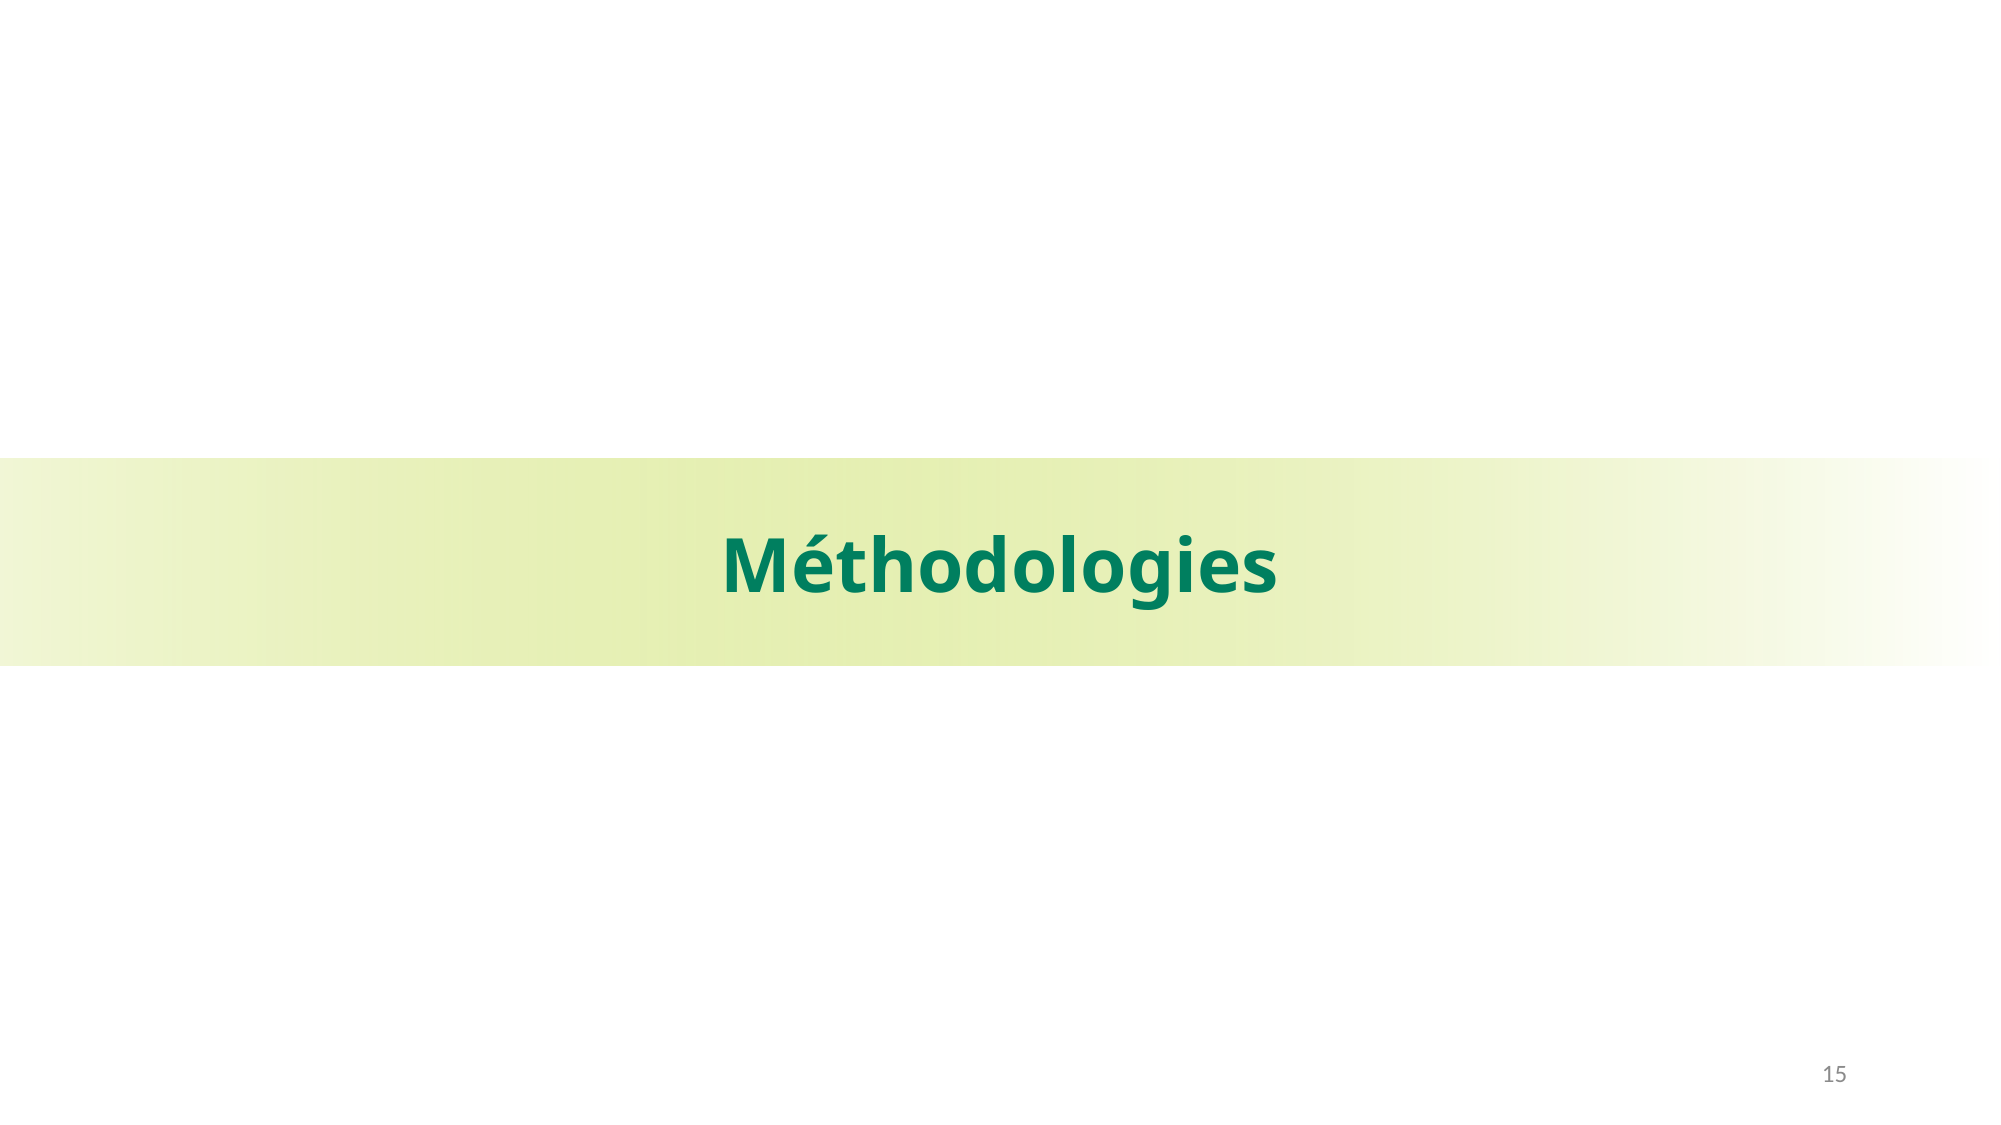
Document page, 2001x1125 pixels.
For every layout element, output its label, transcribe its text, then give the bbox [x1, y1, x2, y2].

slide_number 15 [1412, 1042, 1863, 1103]
text_box Méthodologies [487, 509, 1513, 615]
text_box [0, 457, 2000, 667]
